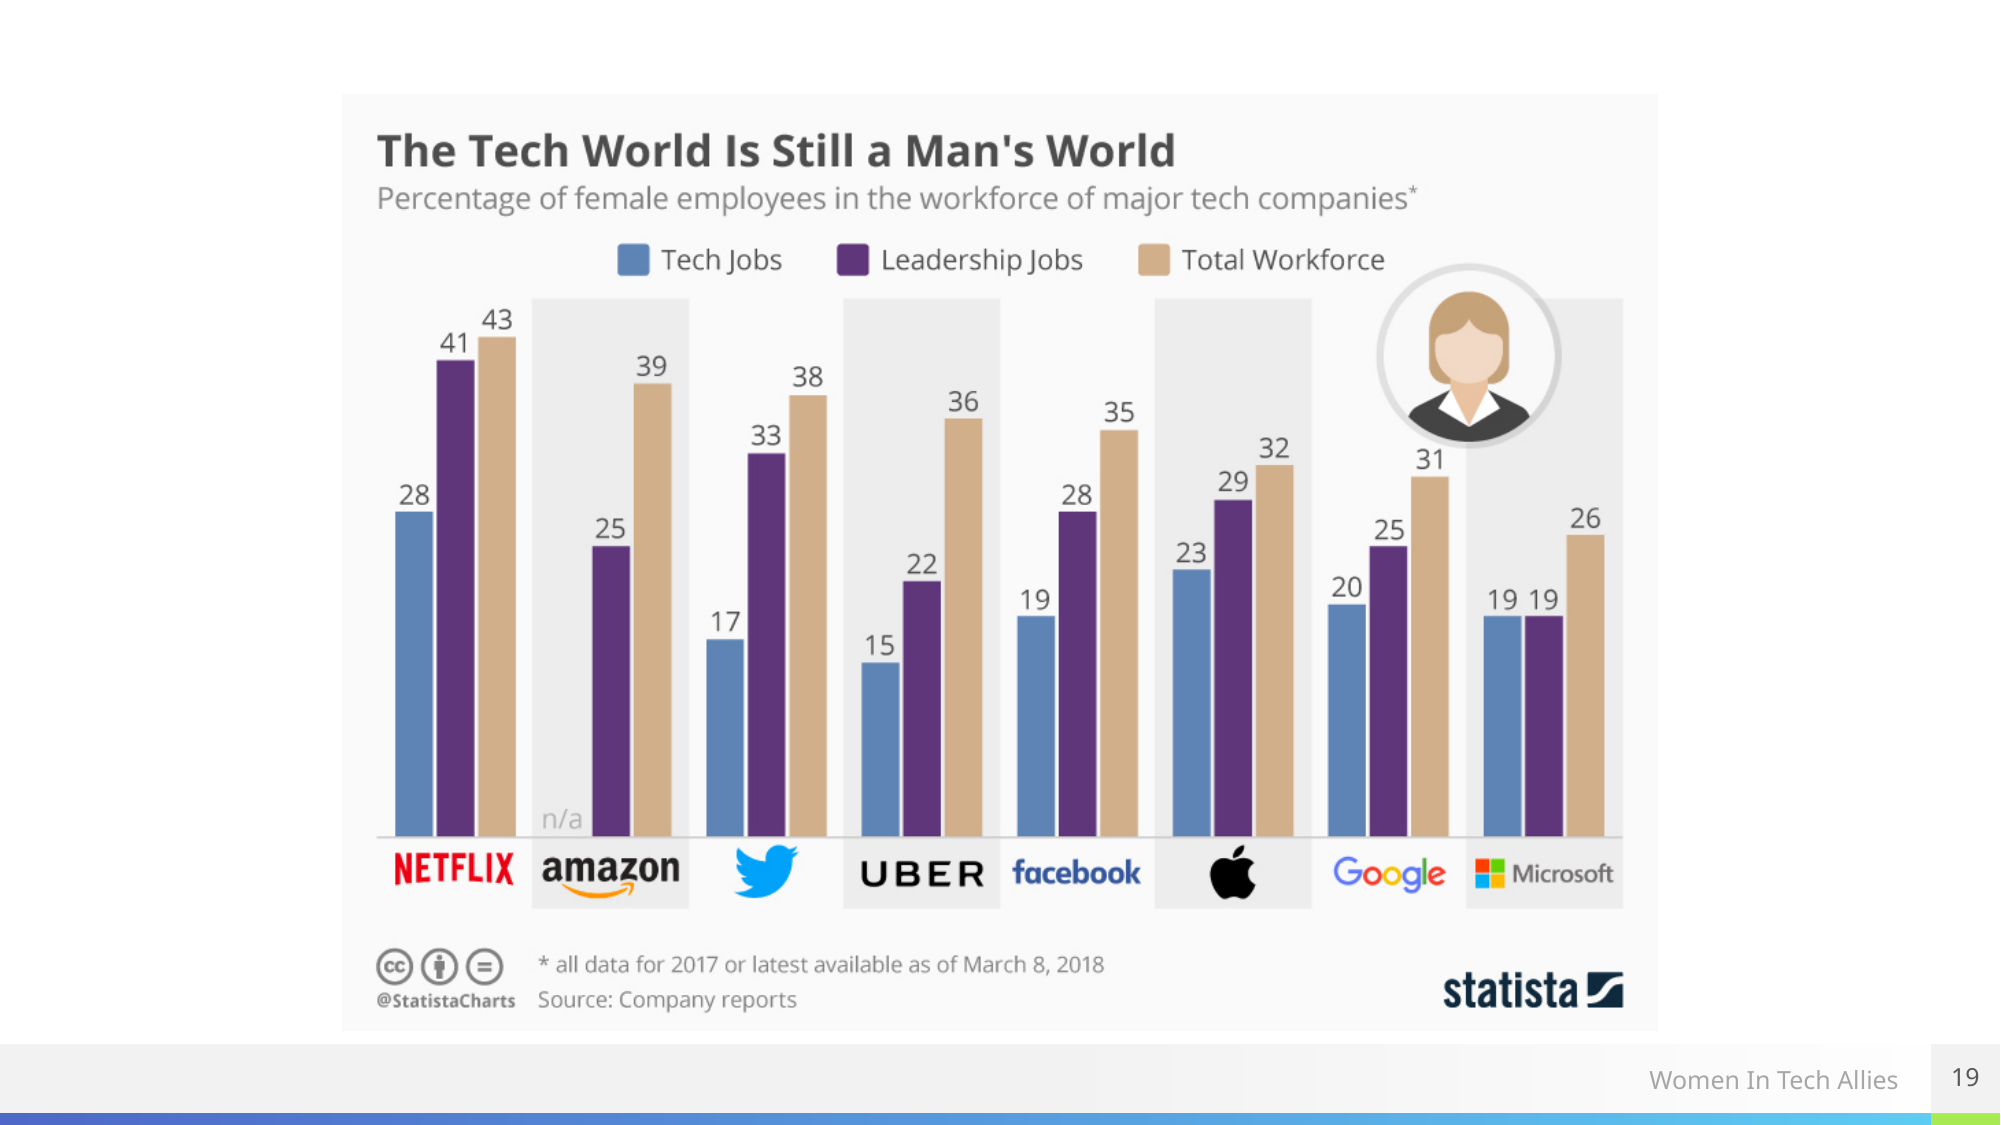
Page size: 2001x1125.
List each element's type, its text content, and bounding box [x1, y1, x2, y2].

picture [342, 94, 1658, 1031]
slide_number 19 [1931, 1044, 2000, 1114]
